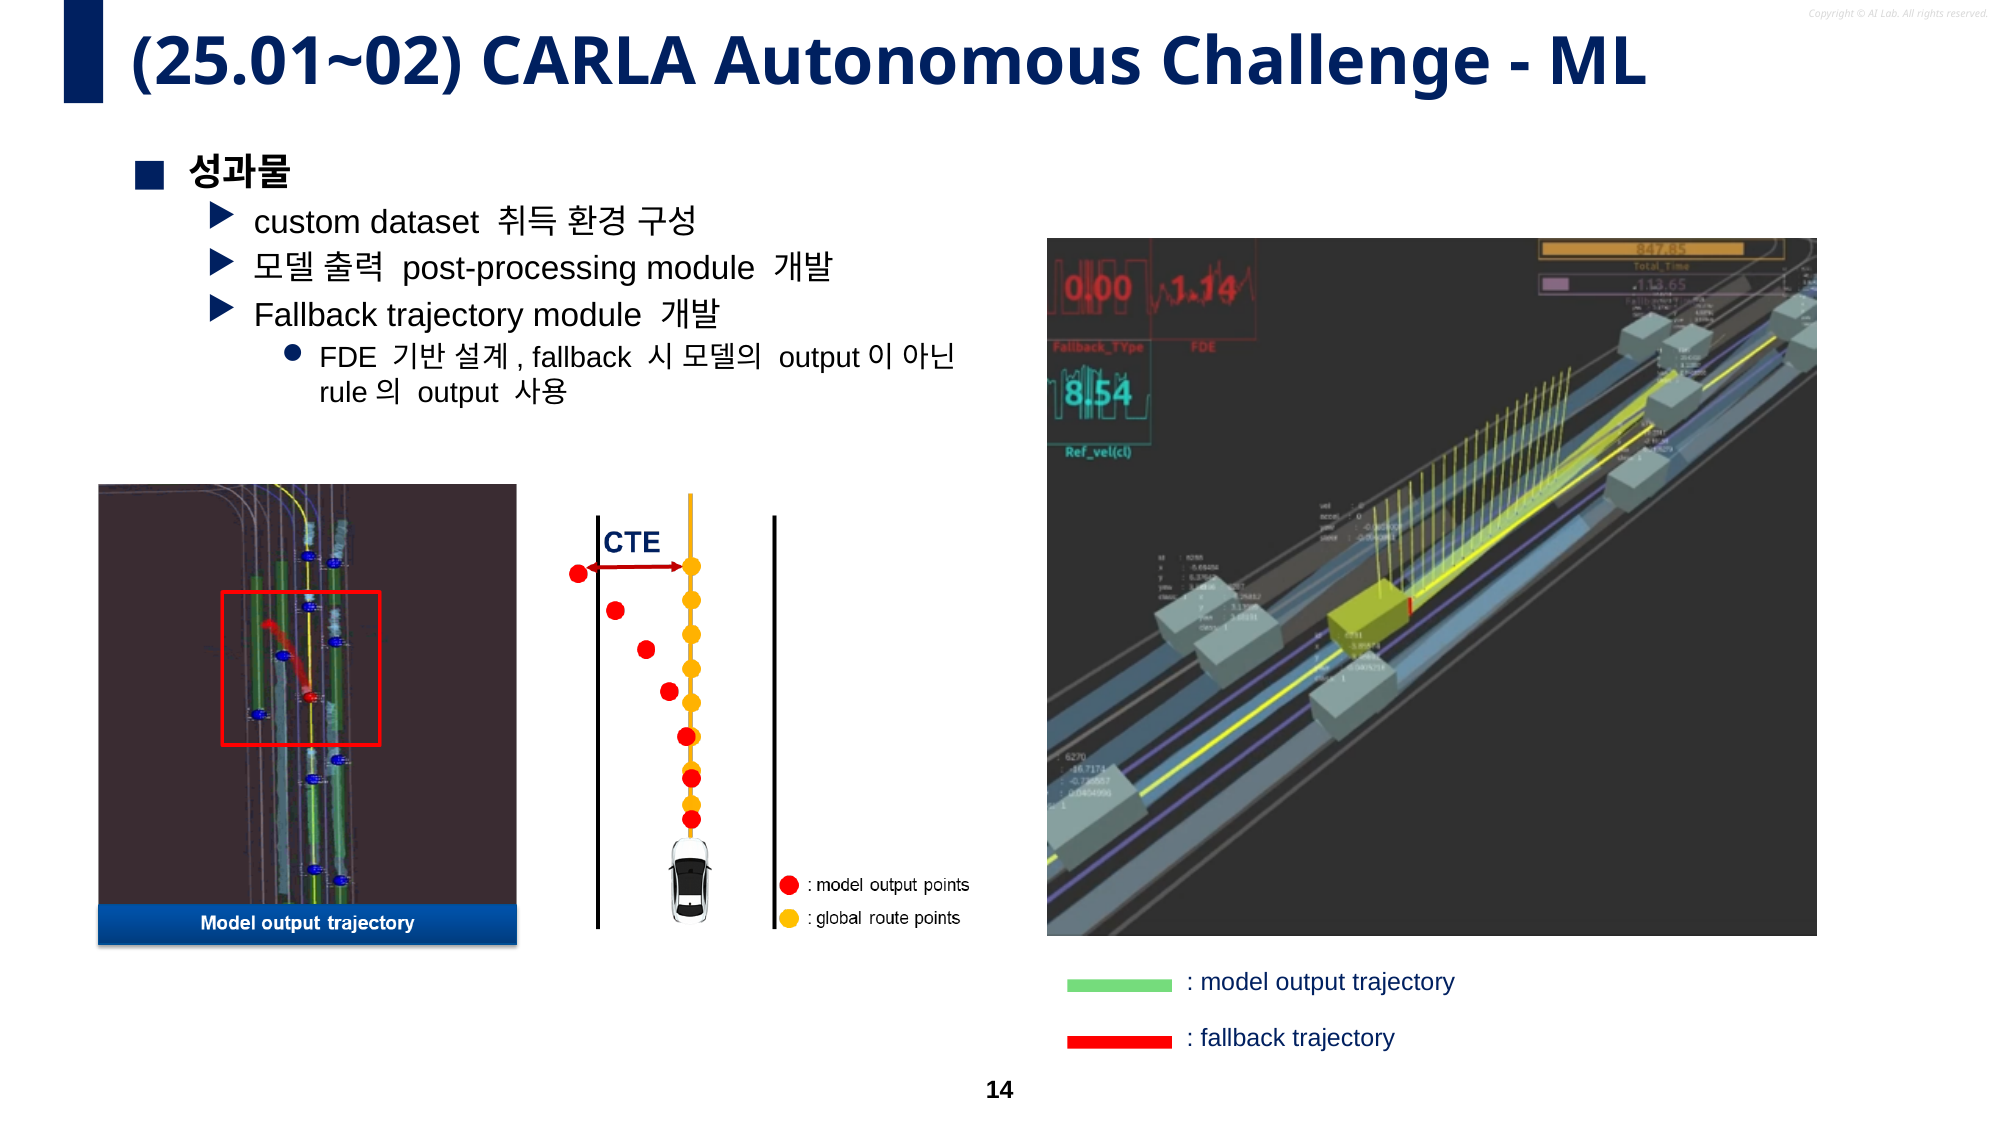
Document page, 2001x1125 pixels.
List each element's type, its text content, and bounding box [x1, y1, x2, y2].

list 성과물 custom dataset 취득 환경 구성 모델 출력 post-processing module 개발 Fallback trajectory module 개발 FDE 기반 설계, fallback 시 모델의 output이 아닌 rule의 output 사용 [117, 140, 1885, 1032]
text_box : fallback trajectory [1171, 1013, 1512, 1059]
picture [1047, 238, 1817, 937]
text_box [1067, 1036, 1171, 1049]
text_box : model output trajectory [1171, 958, 1512, 1003]
title (25.01~02) CARLA Autonomous Challenge - ML [117, 12, 1885, 104]
picture [92, 484, 982, 954]
text_box [1067, 979, 1171, 992]
